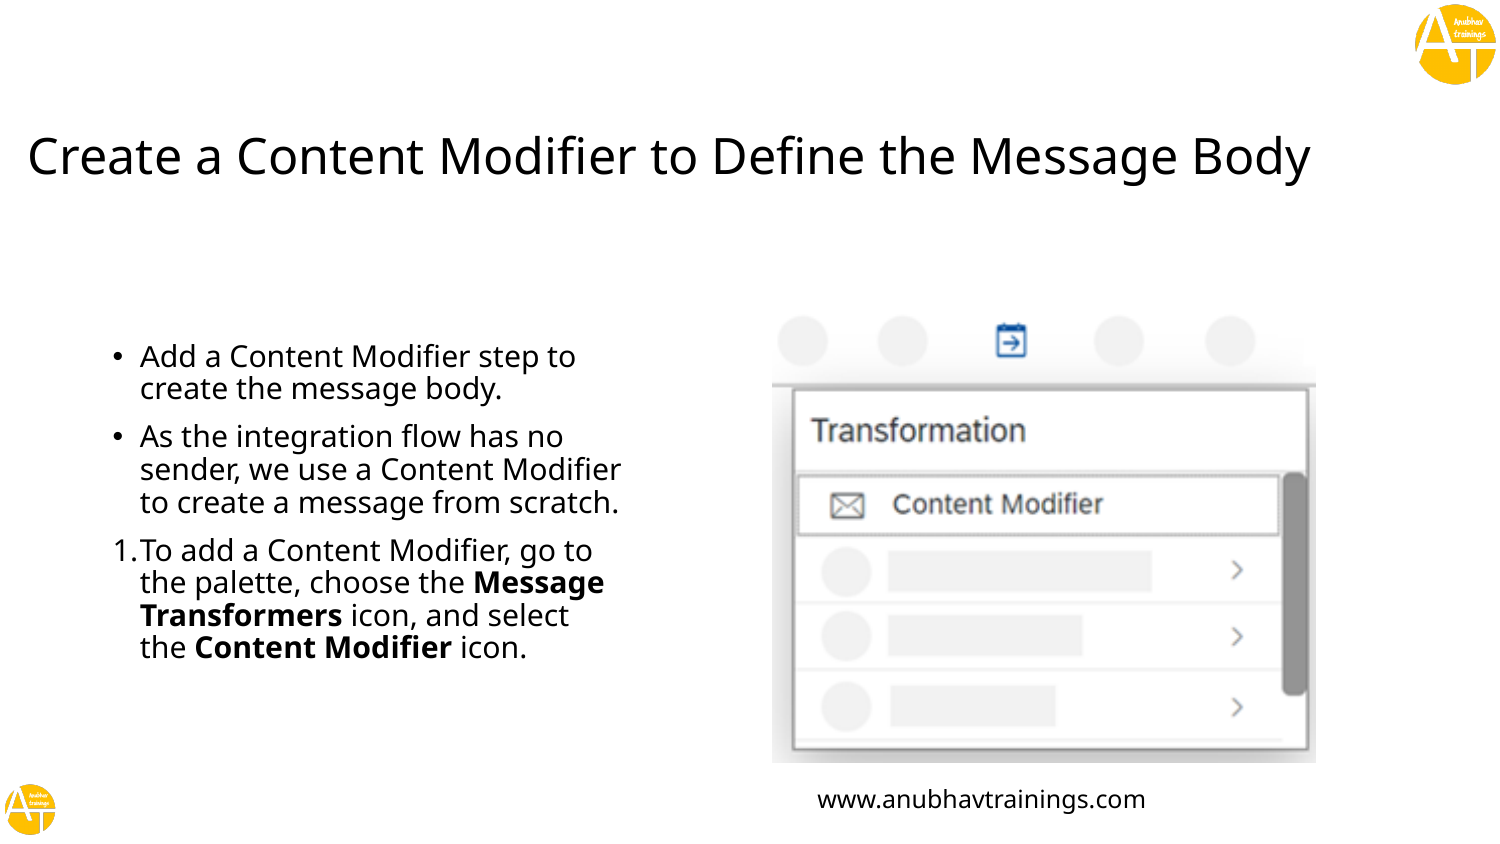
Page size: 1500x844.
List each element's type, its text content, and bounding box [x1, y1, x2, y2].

title Create a Content Modifier to Define the Message Body [12, 76, 1333, 236]
list Add a Content Modifier step to create the message body. As the integration flow has no sender, we use a Content Modifier to create a message from scratch. To add a Content Modifier, go to the palette, choose the Message Transformers icon, and select the Content Modifier icon. [97, 319, 655, 768]
picture [772, 305, 1317, 763]
picture [0, 781, 58, 839]
picture [1407, 0, 1500, 91]
